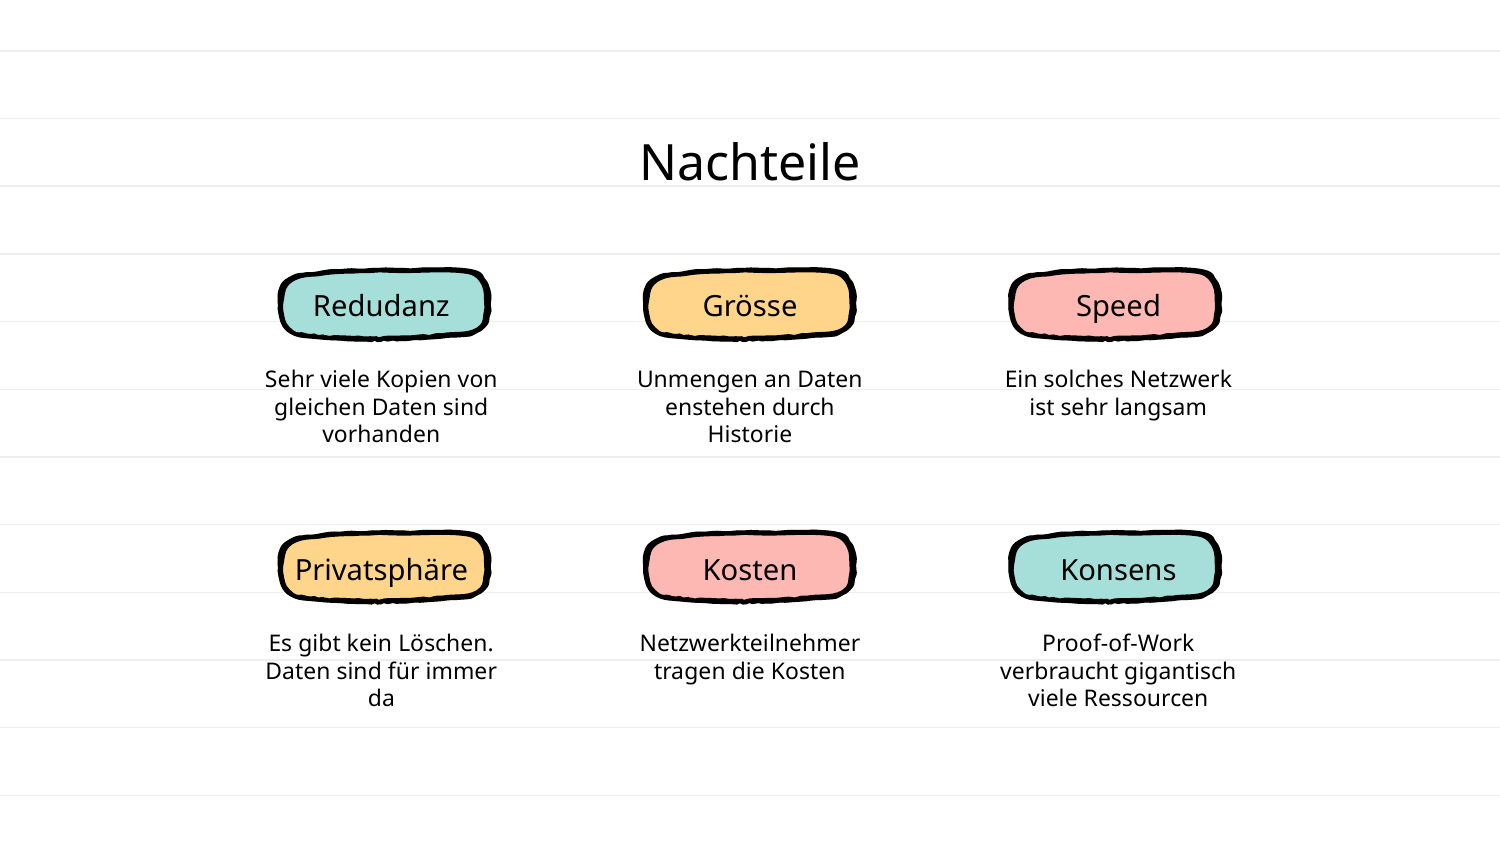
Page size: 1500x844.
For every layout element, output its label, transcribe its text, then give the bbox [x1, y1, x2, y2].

subtitle Unmengen an Daten enstehen durch Historie [611, 349, 889, 480]
subtitle Proof-of-Work verbraucht gigantisch viele Ressourcen [979, 614, 1257, 745]
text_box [276, 266, 493, 343]
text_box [1007, 529, 1223, 605]
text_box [1007, 266, 1223, 343]
title Nachteile [329, 84, 1171, 205]
title Kosten [600, 481, 900, 602]
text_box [642, 266, 858, 343]
title Privatsphäre [231, 481, 532, 602]
title Speed [968, 217, 1269, 338]
title Grösse [600, 217, 900, 338]
subtitle Es gibt kein Löschen. Daten sind für immer da [242, 614, 521, 745]
title Konsens [968, 481, 1269, 602]
subtitle Ein solches Netzwerk ist sehr langsam [979, 349, 1257, 480]
subtitle Sehr viele Kopien von gleichen Daten sind vorhanden [242, 349, 521, 480]
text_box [276, 529, 493, 605]
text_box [642, 529, 858, 605]
subtitle Netzwerkteilnehmer tragen die Kosten [611, 614, 889, 745]
title Redudanz [231, 217, 532, 338]
